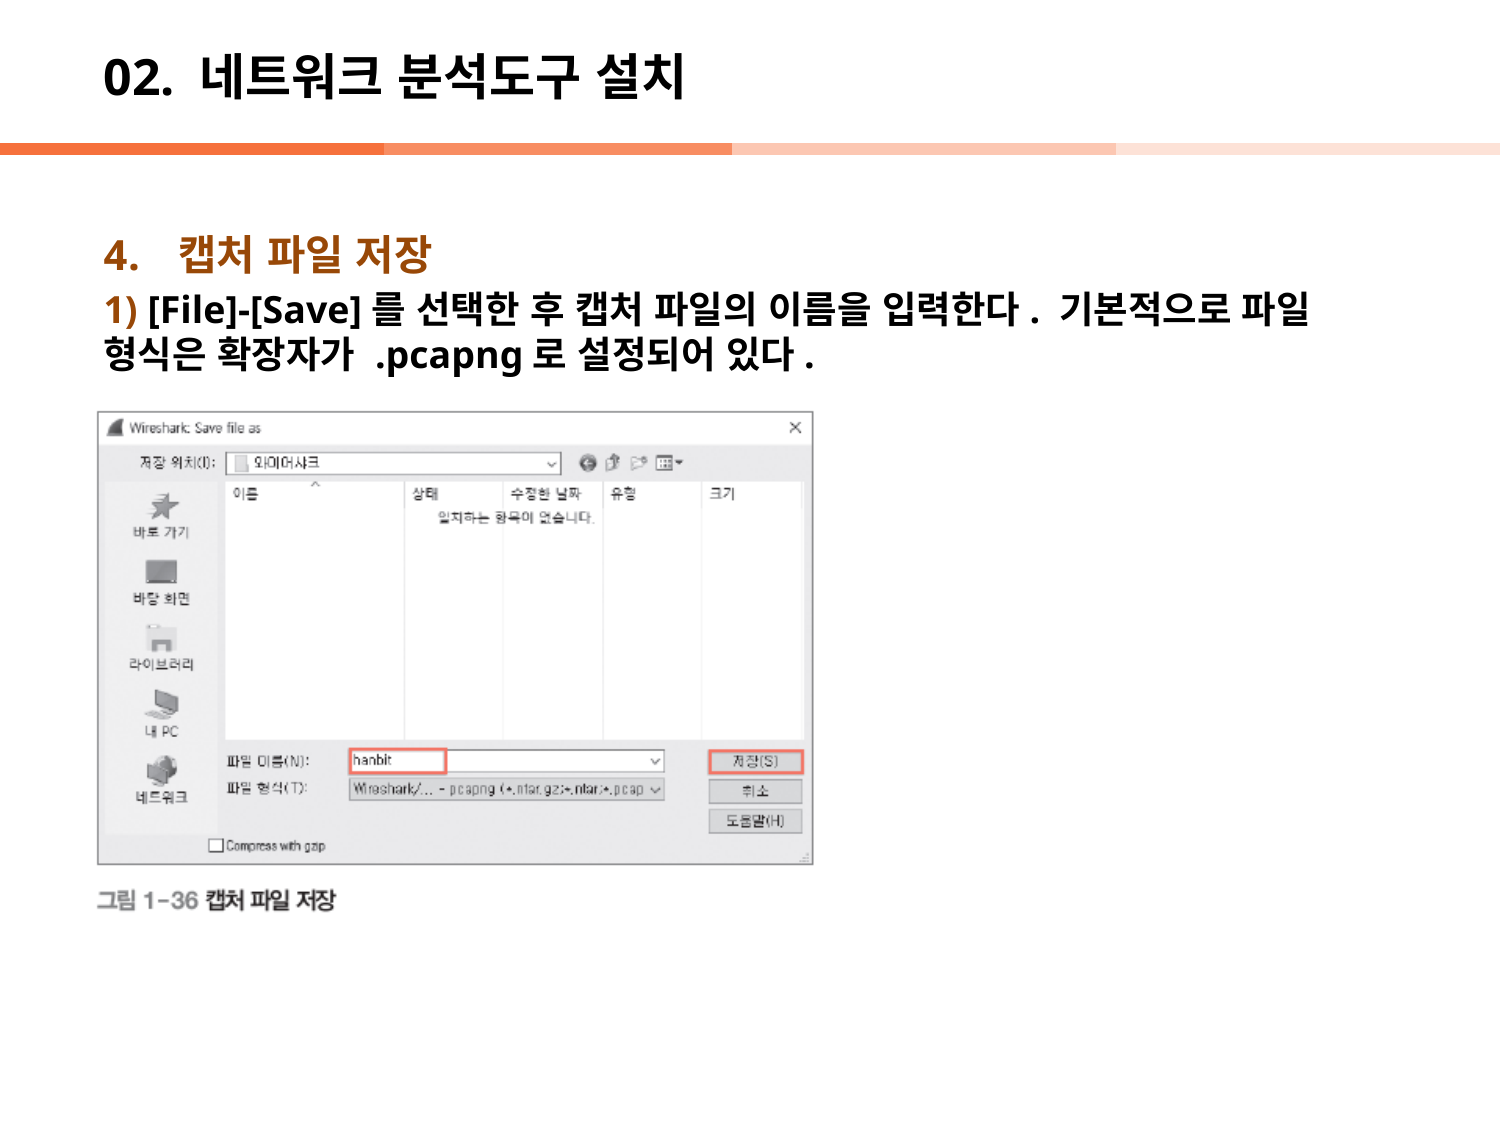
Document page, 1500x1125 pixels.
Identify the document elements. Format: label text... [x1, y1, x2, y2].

picture [88, 402, 821, 918]
title 02. 네트워크 분석도구 설치 [88, 30, 1330, 121]
list 캡처 파일 저장 1) [File]-[Save]를 선택한 후 캡처 파일의 이름을 입력한다. 기본적으로 파일 형식은 확장자가 .pcapng로 설정되어 있다. [88, 196, 1436, 1083]
